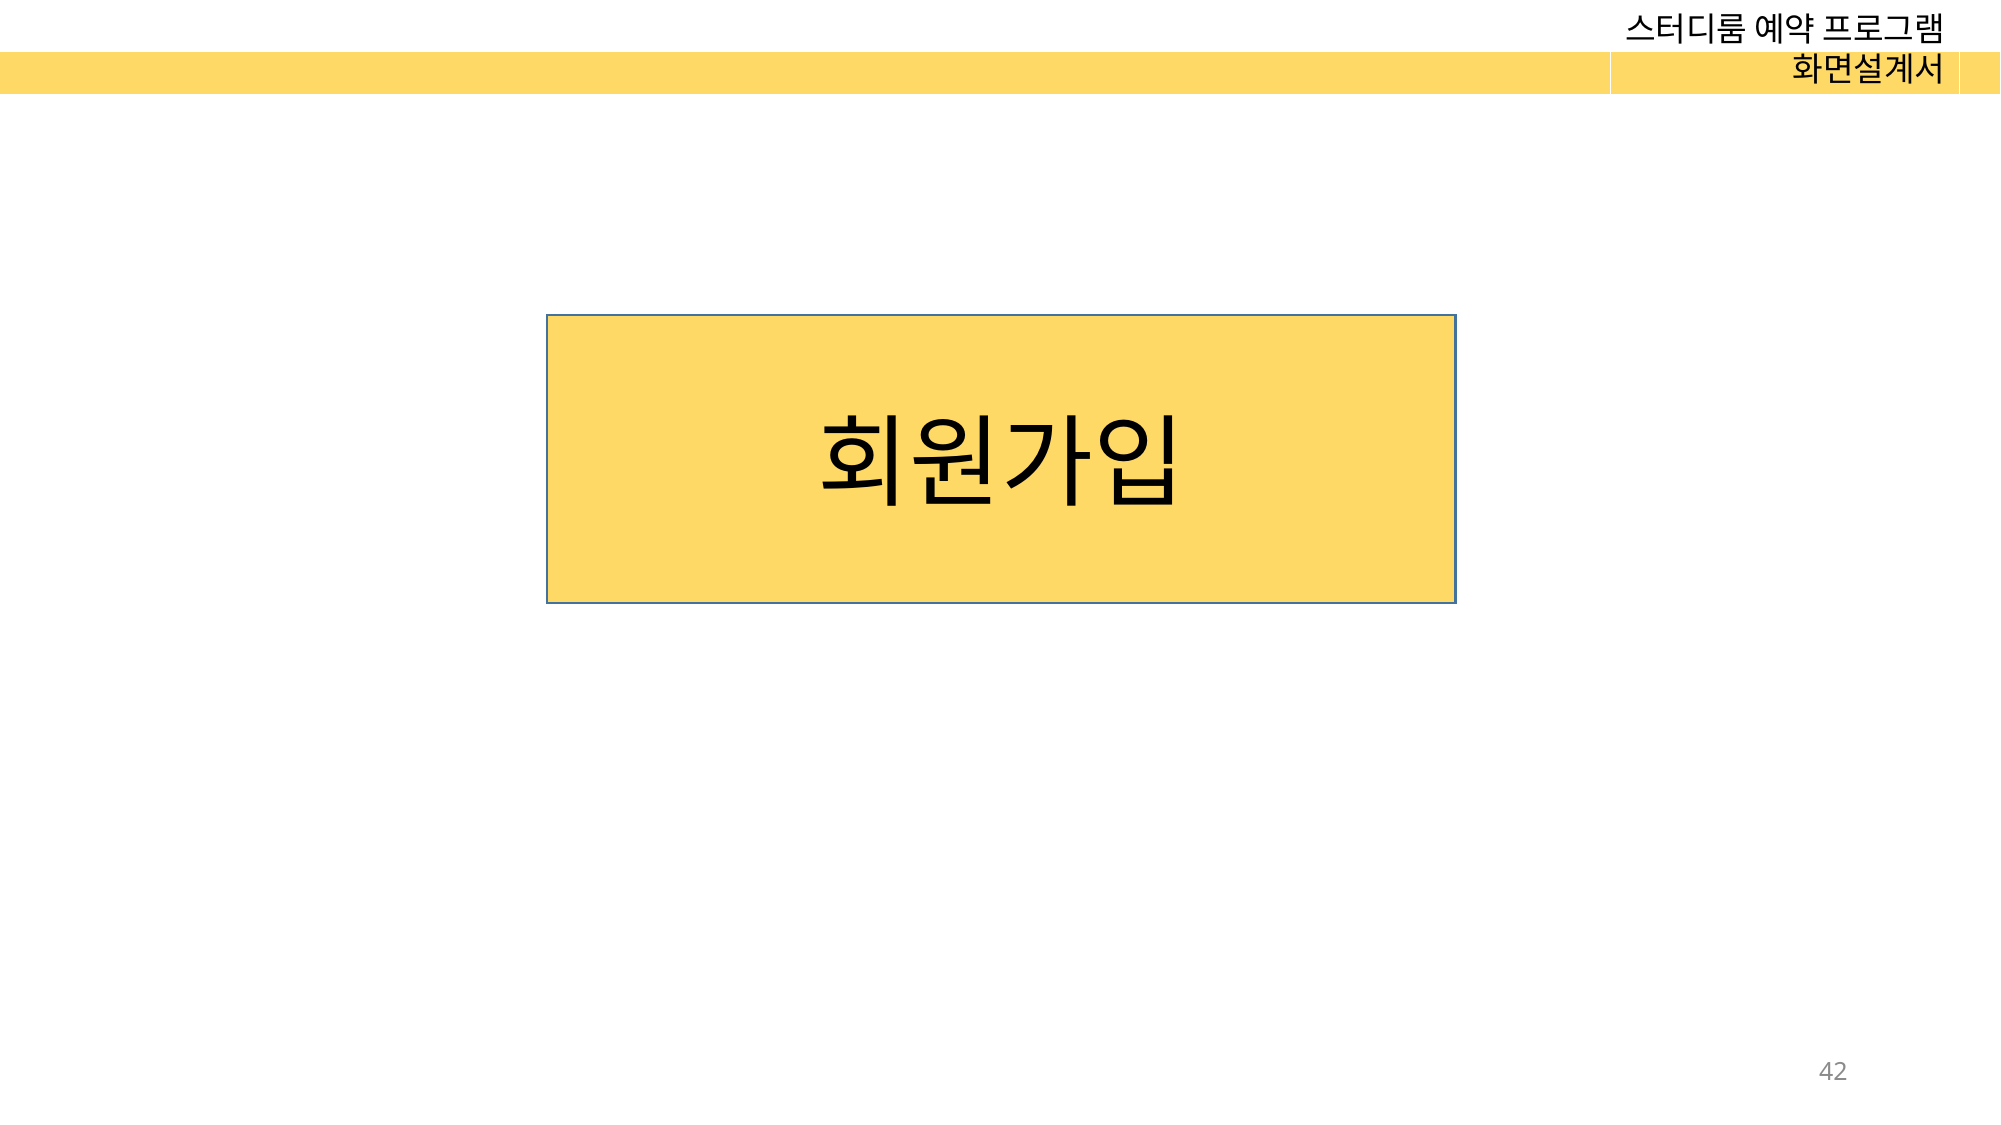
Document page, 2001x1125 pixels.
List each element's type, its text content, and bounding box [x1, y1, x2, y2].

slide_number 41 [1412, 1042, 1863, 1103]
text_box 회원가입 [546, 314, 1457, 604]
